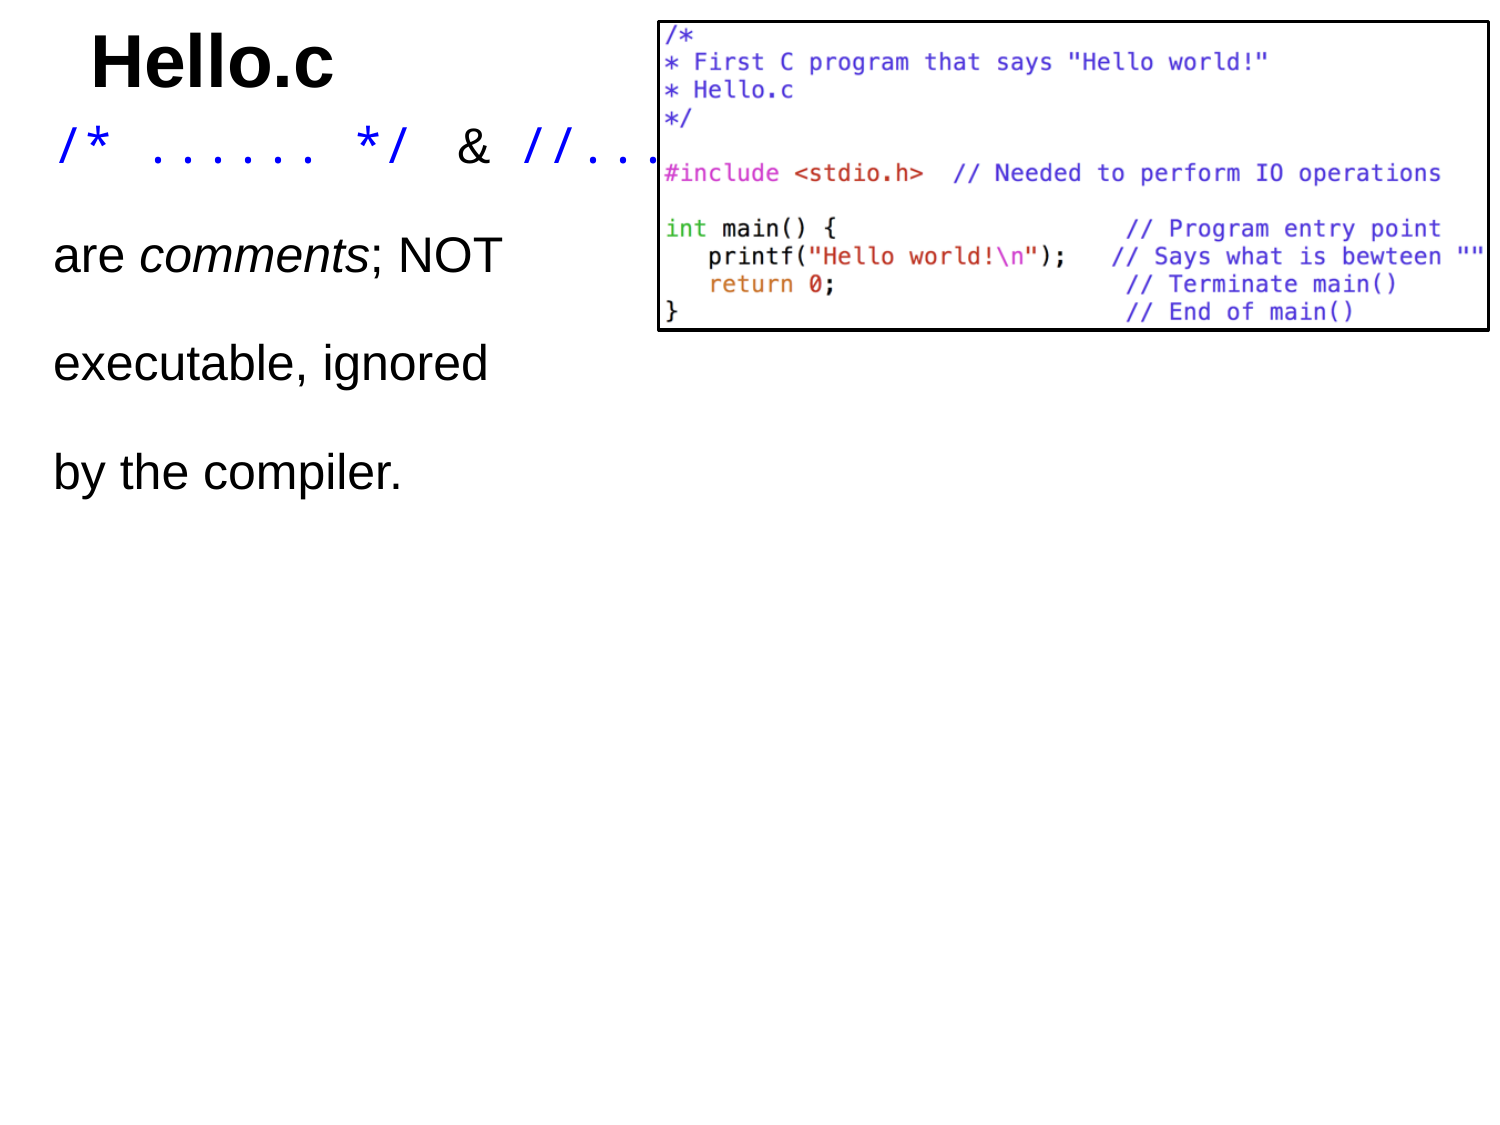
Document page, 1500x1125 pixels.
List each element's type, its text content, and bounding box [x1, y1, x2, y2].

picture [660, 22, 1487, 329]
text_box /* ...... */ & //... are comments; NOT executable, ignored by the compiler. [38, 72, 1397, 945]
title Hello.c [75, 20, 657, 72]
